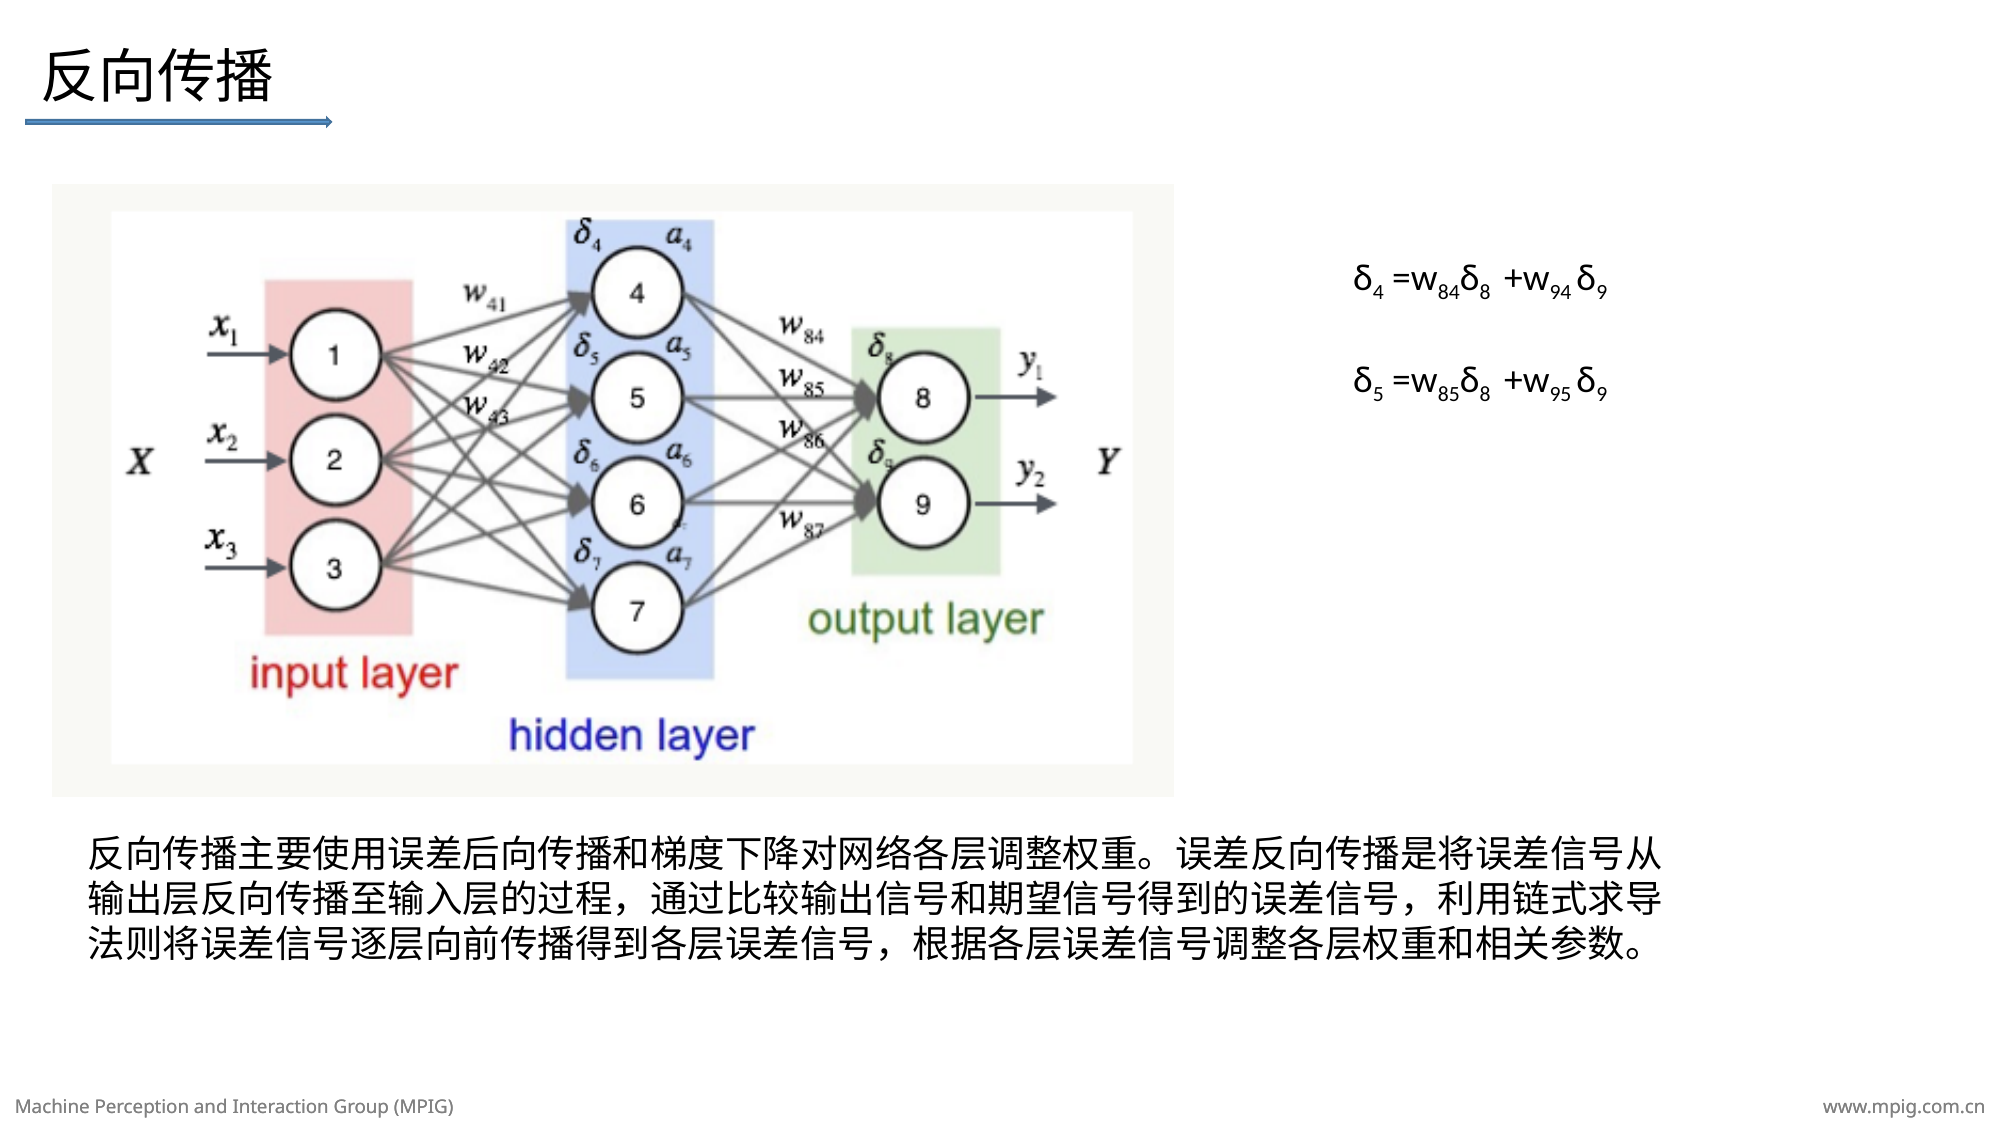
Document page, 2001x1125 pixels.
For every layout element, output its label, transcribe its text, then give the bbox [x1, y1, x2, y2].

picture [52, 184, 1174, 797]
text_box δ4 =w84δ8 +w94 δ9 δ5 =w85δ8 +w95 δ9 [1338, 245, 1703, 465]
text_box 反向传播 [26, 31, 334, 117]
text_box 反向传播主要使用误差后向传播和梯度下降对网络各层调整权重。误差反向传播是将误差信号从输出层反向传播至输入层的过程，通过比较输出信号和期望信号得到的误差信号，利用链式求导法则将误差信号逐层向前传播得到各层误差信号，根据各层误差信号调整各层权重和相关参数。 [72, 822, 1703, 973]
text_box [25, 117, 333, 129]
